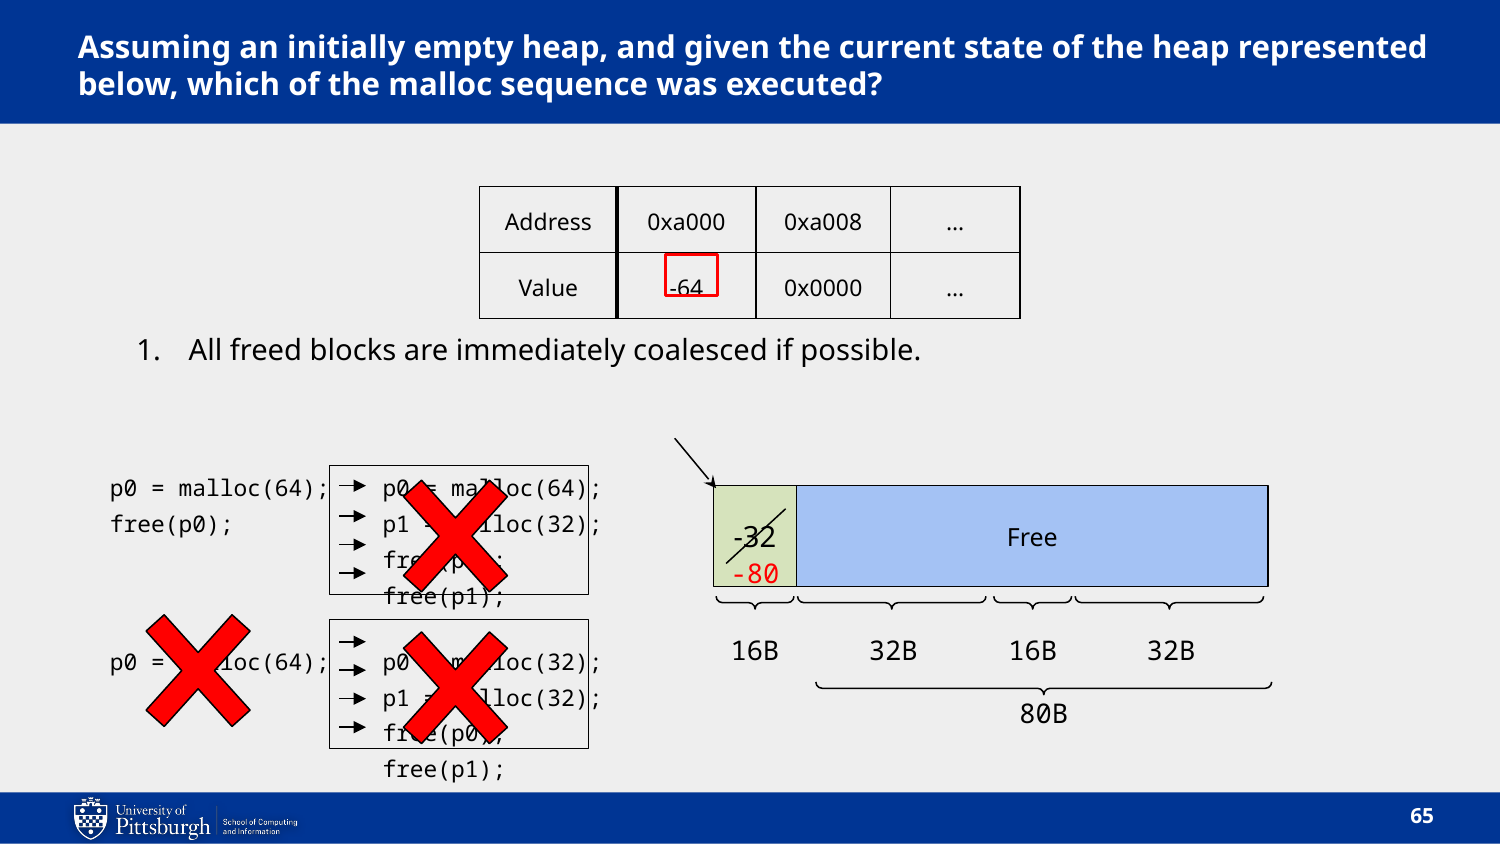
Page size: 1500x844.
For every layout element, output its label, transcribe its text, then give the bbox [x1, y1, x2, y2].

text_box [725, 508, 786, 564]
text_box -80 [710, 541, 800, 604]
text_box 32B [796, 618, 971, 682]
text_box 32B [1074, 618, 1268, 681]
text_box [815, 681, 982, 689]
table_cell … [891, 253, 1019, 316]
text_box [800, 596, 986, 610]
text_box 16B [694, 618, 796, 682]
table_header p0 = malloc(64); free(p0); [99, 452, 371, 626]
text_box All freed blocks are immediately coalesced if possible. [98, 316, 1343, 381]
text_box [403, 631, 508, 744]
text_box [146, 614, 251, 727]
text_box [329, 465, 589, 595]
text_box -32 [713, 485, 796, 541]
text_box 80B [982, 681, 1105, 745]
table_header p0 = malloc(64); p1 = malloc(32); free(p0); free(p1); [371, 452, 667, 626]
table_cell Value [480, 253, 615, 316]
slide_number 65 [1358, 791, 1449, 843]
table_cell p0 = malloc(64); [99, 626, 371, 800]
title Assuming an initially empty heap, and given the current state of the heap represented below, which of the malloc sequence was executed? [62, 26, 1449, 102]
text_box [1075, 596, 1264, 610]
picture [74, 797, 310, 840]
text_box [993, 596, 1072, 610]
text_box [665, 254, 718, 296]
table_header 0xa008 [757, 187, 890, 252]
table_cell p0 = malloc(32); p1 = malloc(32); free(p0); free(p1); [371, 626, 667, 800]
text_box [403, 480, 508, 592]
table_header … [891, 187, 1019, 252]
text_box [674, 437, 717, 489]
text_box Free [796, 485, 1268, 587]
text_box [1105, 681, 1272, 689]
table_cell 0x0000 [757, 253, 890, 316]
table_cell -64 [619, 253, 755, 316]
text_box [329, 619, 589, 749]
table_header Address [480, 187, 615, 252]
text_box 16B [971, 618, 1074, 681]
table_header 0xa000 [619, 187, 755, 252]
